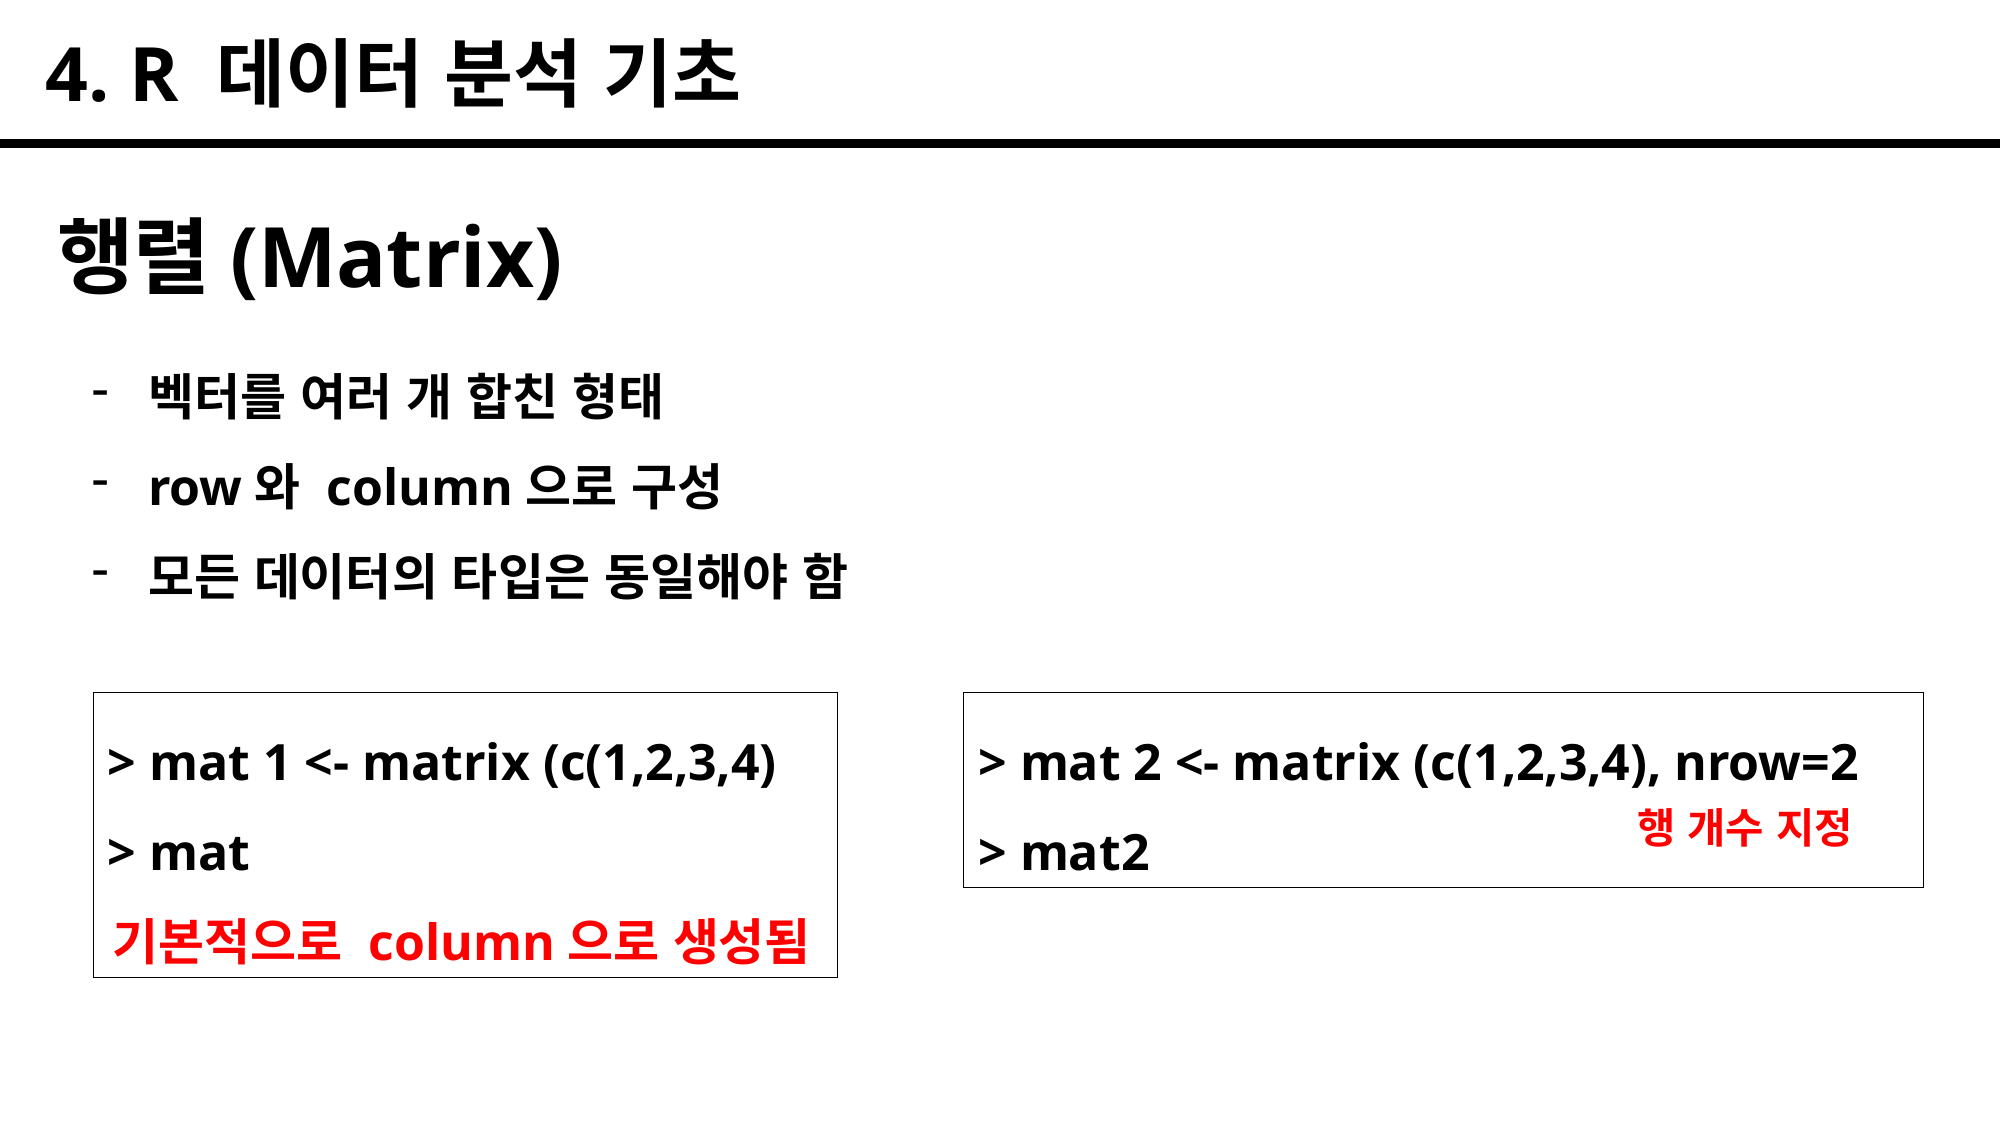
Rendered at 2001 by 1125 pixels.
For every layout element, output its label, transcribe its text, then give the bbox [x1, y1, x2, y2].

text_box 벡터를 여러 개 합친 형태 row와 column으로 구성 모든 데이터의 타입은 동일해야 함 [77, 328, 1428, 613]
text_box > mat 1 <- matrix (c(1,2,3,4) > mat [93, 692, 838, 978]
text_box 기본적으로 column으로 생성됨 [97, 873, 901, 978]
text_box > mat 2 <- matrix (c(1,2,3,4), nrow=2 > mat2 [963, 692, 1924, 888]
text_box 4. R 데이터 분석 기초 [30, 19, 1315, 125]
text_box 행렬(Matrix) [42, 196, 578, 312]
